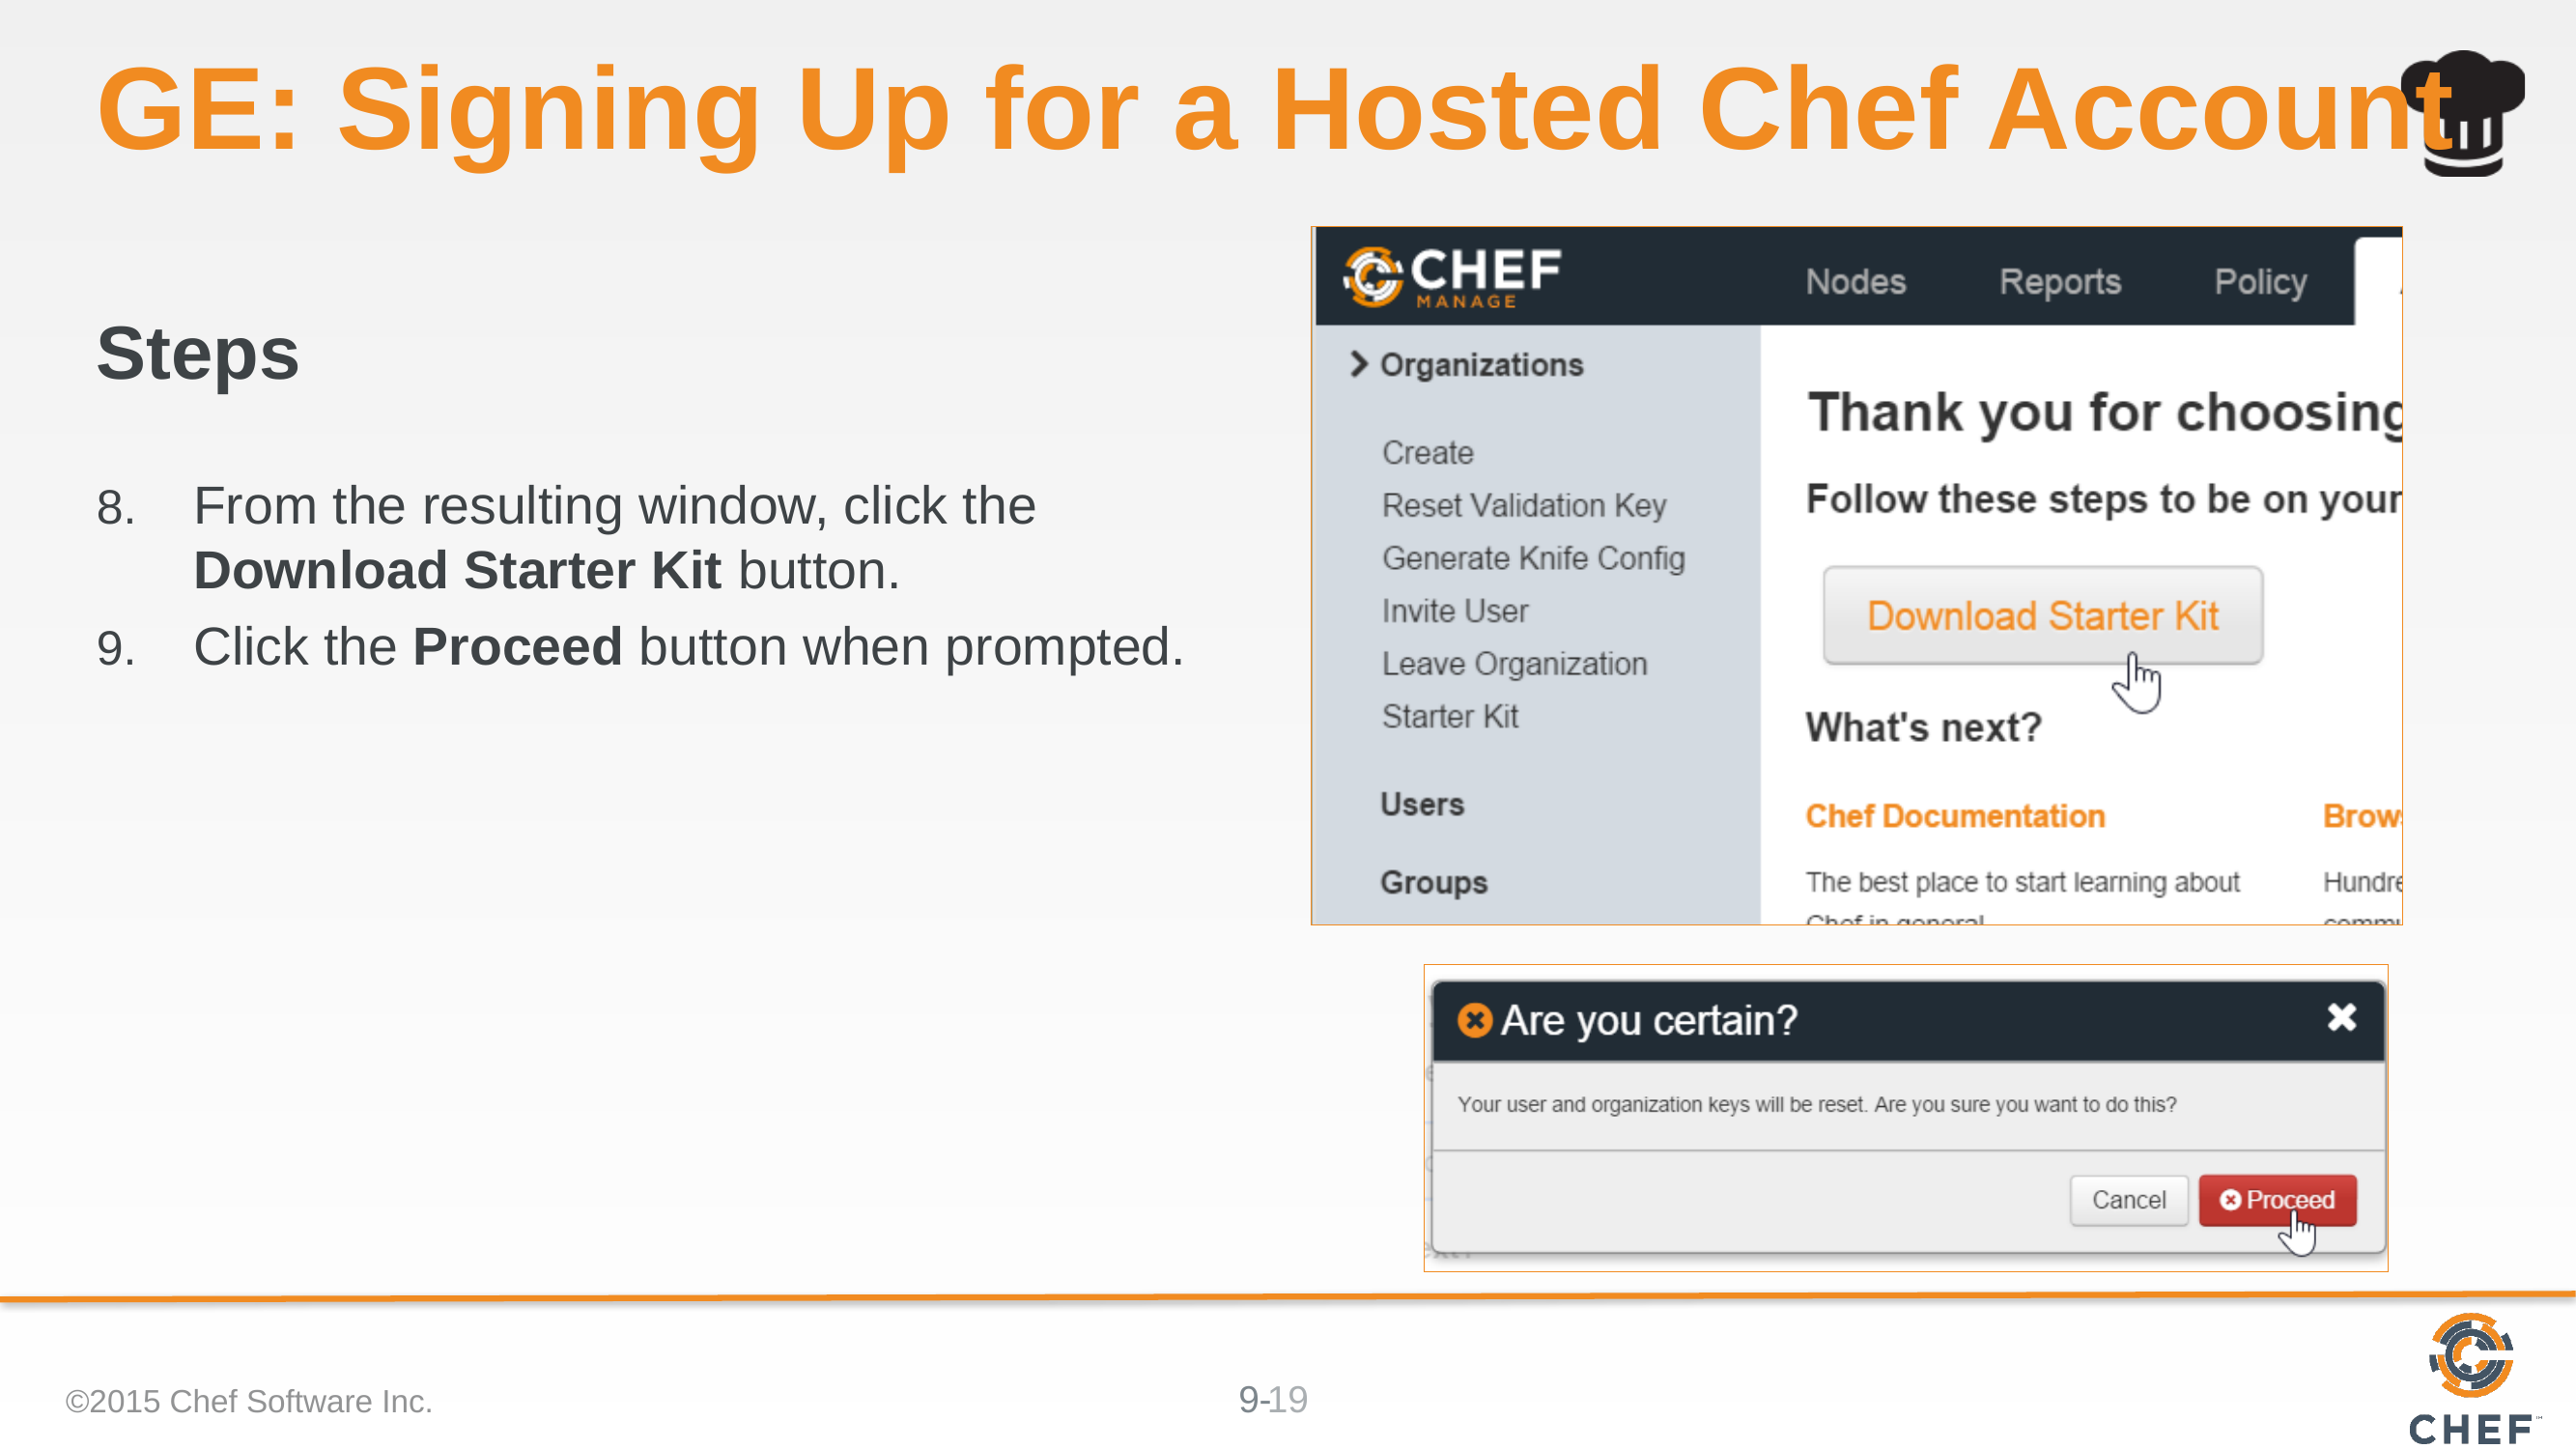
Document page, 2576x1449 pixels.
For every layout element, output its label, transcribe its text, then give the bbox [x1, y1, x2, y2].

picture [1310, 226, 2403, 925]
text_box Steps From the resulting window, click the Download Starter Kit button. Click the Proceed button when prompted. [96, 201, 1239, 1313]
title GE: Signing Up for a Hosted Chef Account [96, 48, 2463, 180]
slide_number 19 [998, 1359, 1578, 1437]
picture [2399, 1297, 2550, 1449]
picture [1424, 963, 2390, 1273]
footer ©2015 Chef Software Inc. [51, 1359, 952, 1440]
